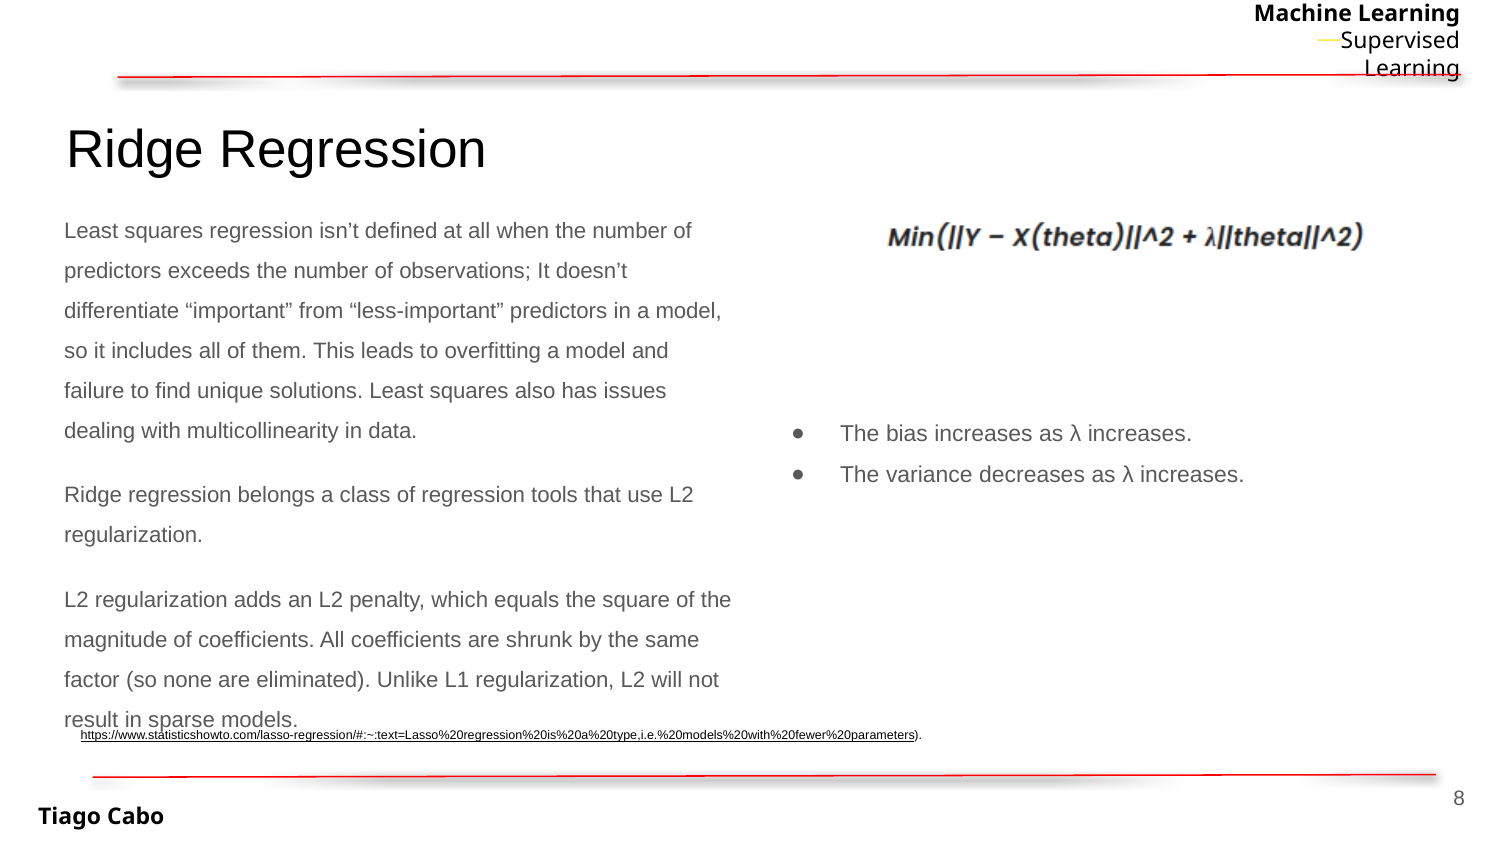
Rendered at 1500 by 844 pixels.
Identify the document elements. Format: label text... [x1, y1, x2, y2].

list The bias increases as λ increases. The variance decreases as λ increases. [750, 389, 1451, 702]
list Least squares regression isn’t defined at all when the number of predictors exceeds the number of observations; It doesn’t differentiate “important” from “less-important” predictors in a model, so it includes all of them. This leads to overfitting a model and failure to find unique solutions. Least squares also has issues dealing with multicollinearity in data. Ridge regression belongs a class of regression tools that use L2 regularization. L2 regularization adds an L2 penalty, which equals the square of the magnitude of coefficients. All coefficients are shrunk by the same factor (so none are eliminated). Unlike L1 regularization, L2 will not result in sparse models. [49, 187, 751, 749]
text_box https://www.statisticshowto.com/lasso-regression/#:~:text=Lasso%20regression%20is%20a%20type,i.e.%20models%20with%20fewer%20parameters). [65, 719, 1286, 750]
slide_number ‹#› [1389, 764, 1480, 830]
picture [869, 205, 1409, 278]
title Ridge Regression [51, 99, 840, 194]
